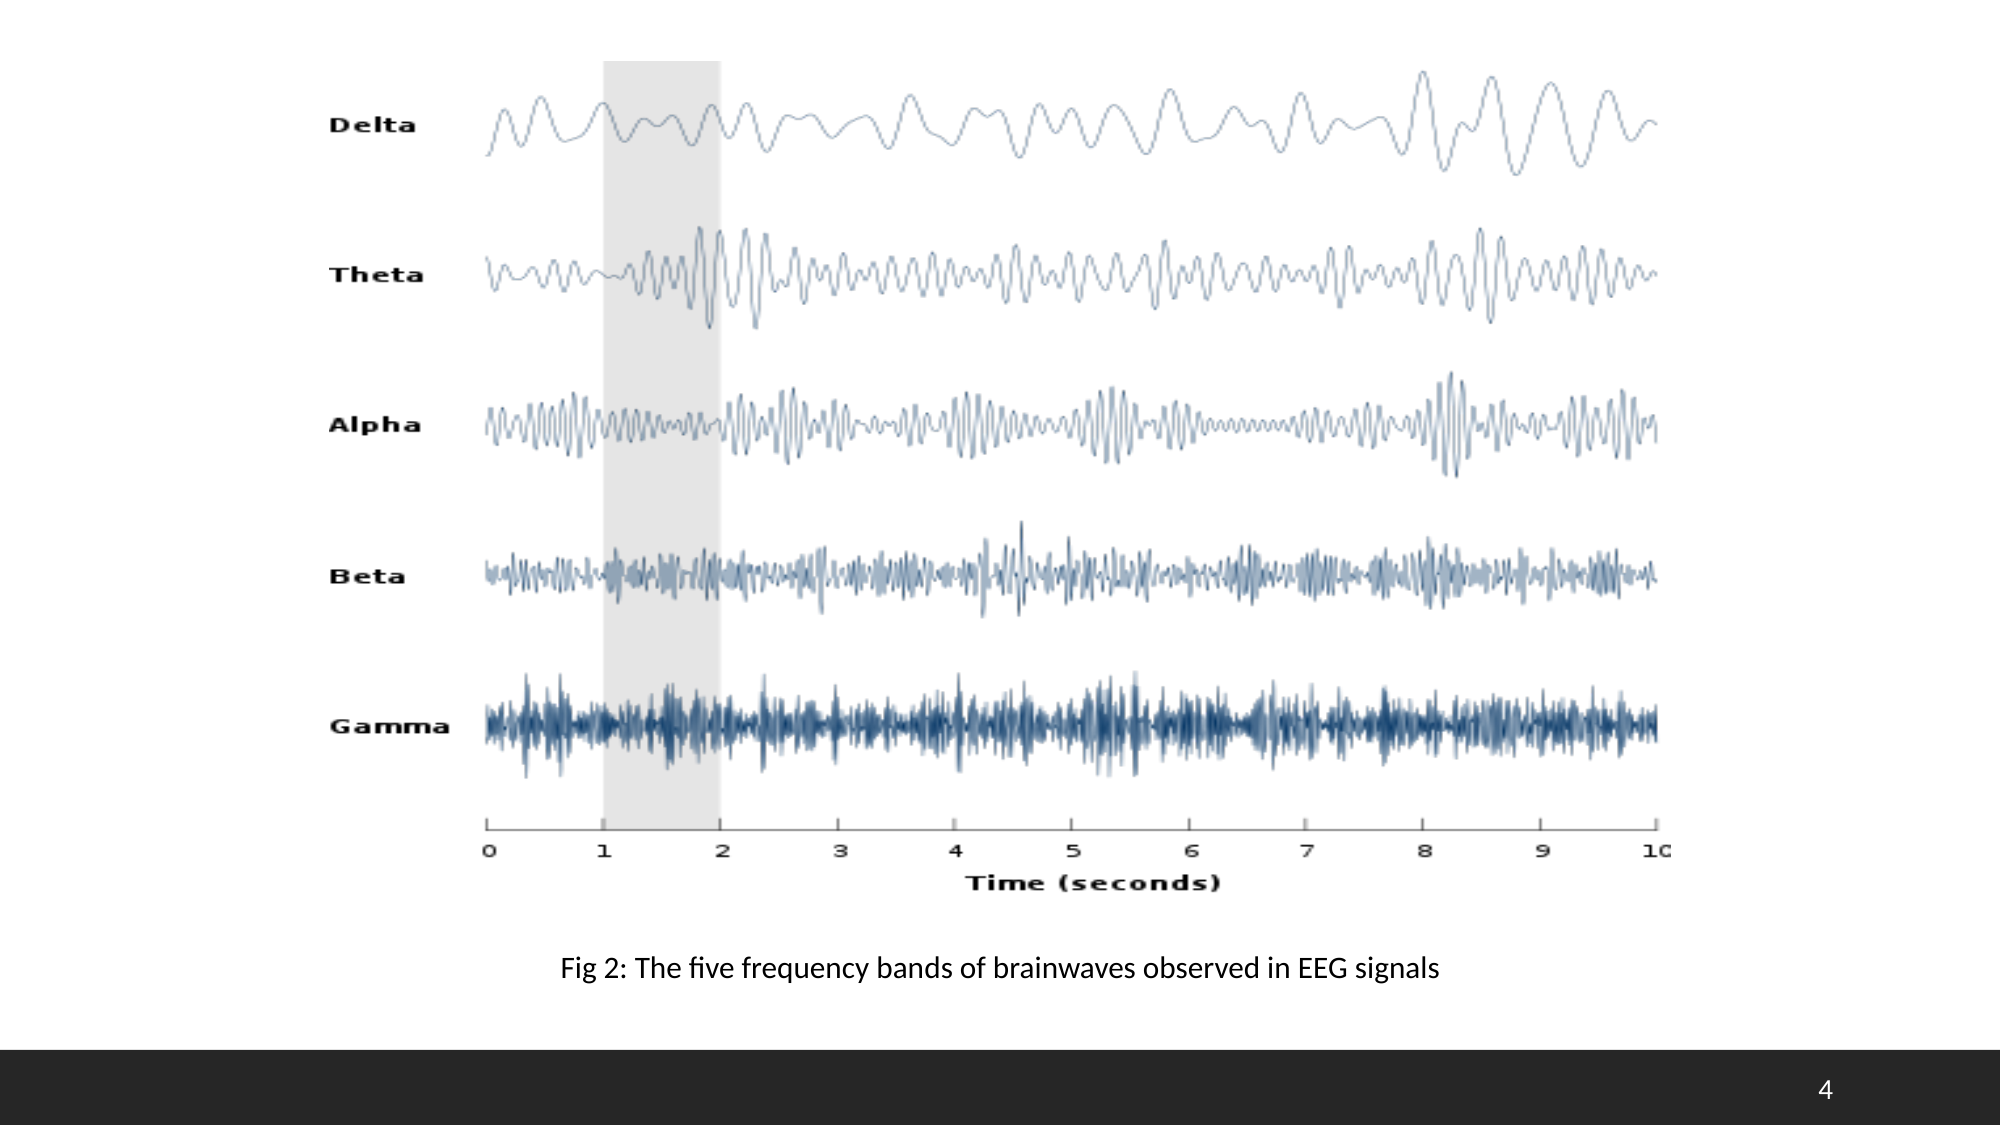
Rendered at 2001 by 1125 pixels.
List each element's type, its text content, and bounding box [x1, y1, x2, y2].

text_box Fig 2: The five frequency bands of brainwaves observed in EEG signals [491, 940, 1511, 993]
slide_number 4 [1803, 1057, 1932, 1118]
picture [329, 61, 1671, 895]
